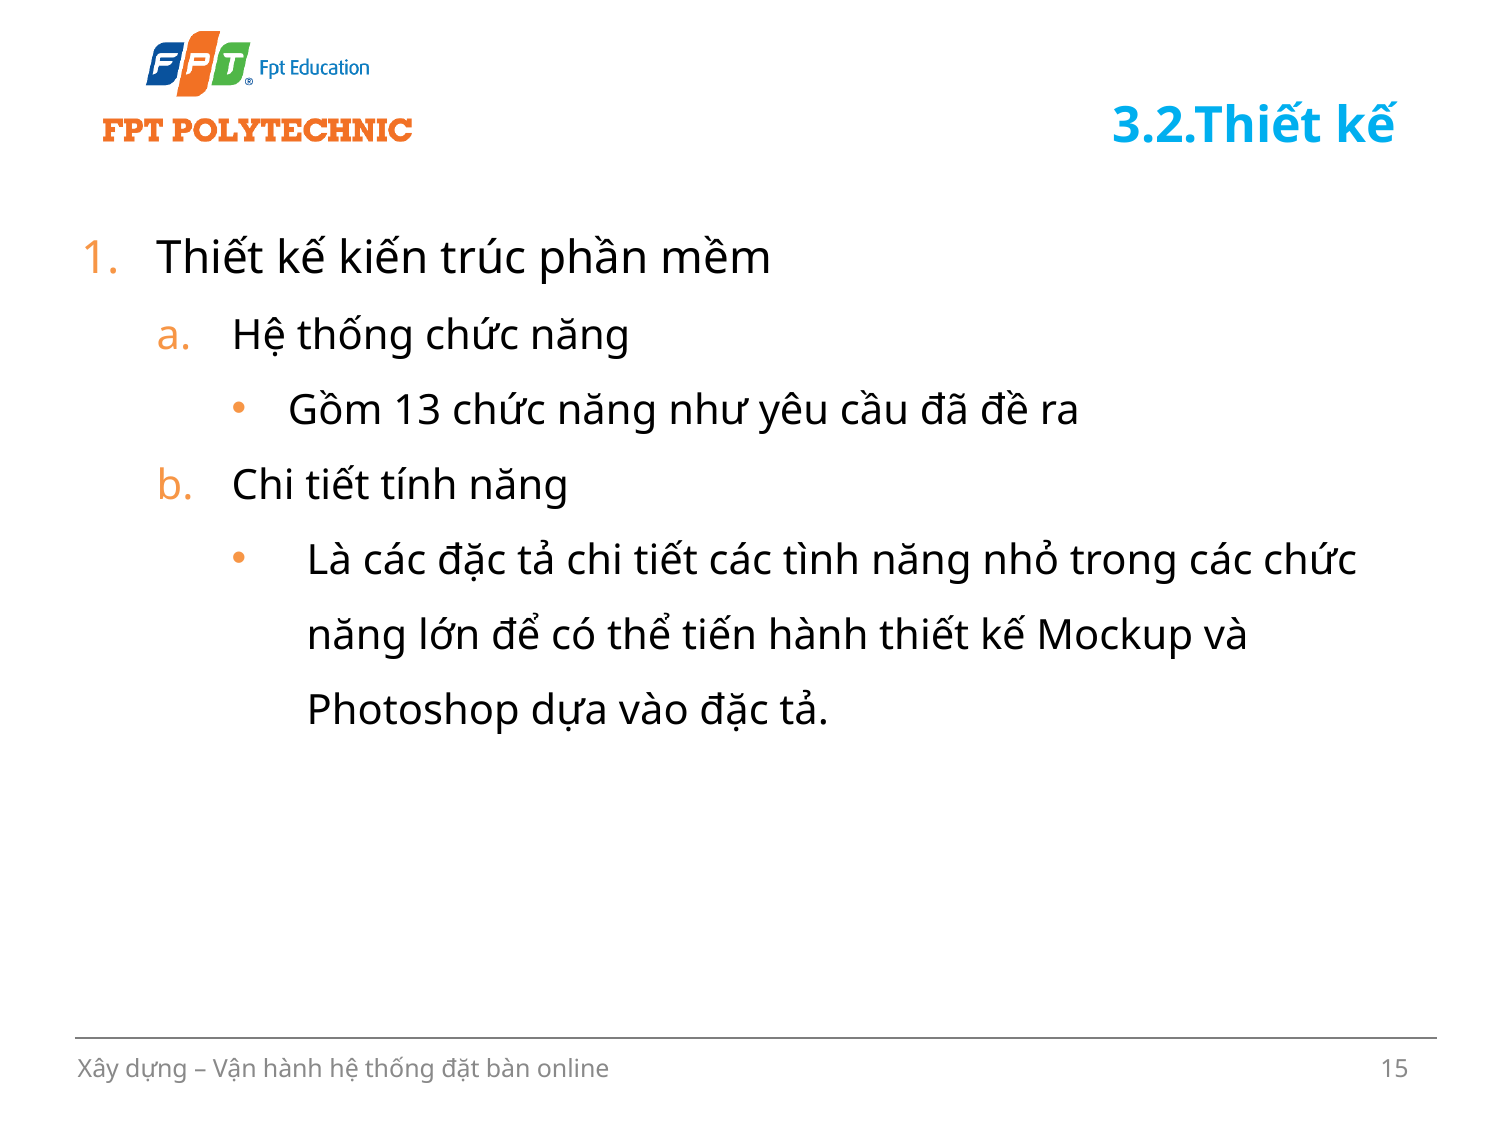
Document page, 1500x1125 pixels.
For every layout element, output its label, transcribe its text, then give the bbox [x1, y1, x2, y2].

slide_number 15 [1362, 1052, 1427, 1088]
picture [89, 22, 420, 157]
title 3.2.Thiết kế [1112, 92, 1500, 154]
footer Xây dựng – Vận hành hệ thống đặt bàn online [75, 1052, 612, 1088]
list Thiết kế kiến trúc phần mềm Hệ thống chức năng Gồm 13 chức năng như yêu cầu đã đề ra Chi tiết tính năng Là các đặc tả chi tiết các tình năng nhỏ trong các chức năng lớn để có thể tiến hành thiết kế Mockup và Photoshop dựa vào đặc tả. [81, 200, 1406, 814]
